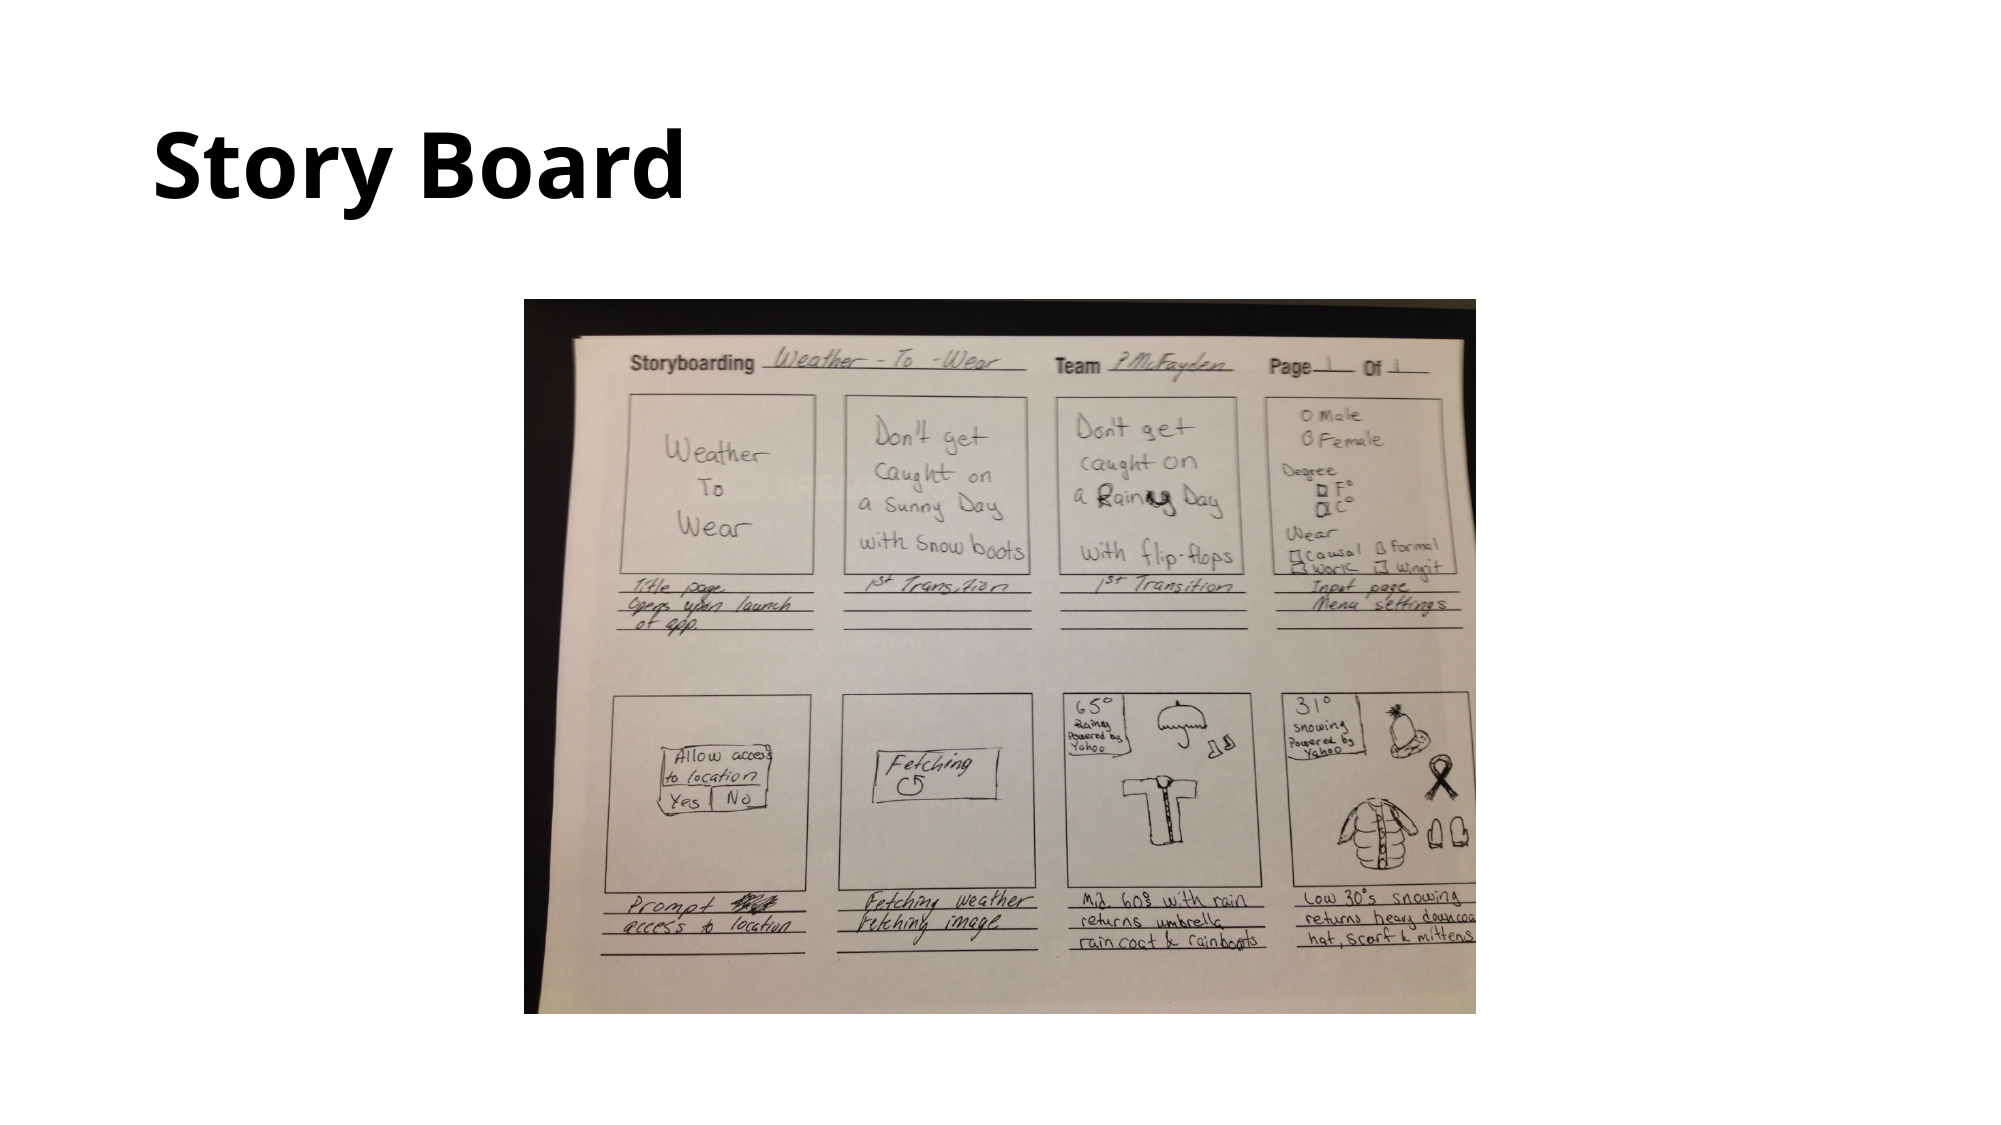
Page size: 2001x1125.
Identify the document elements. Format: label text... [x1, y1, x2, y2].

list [524, 299, 1476, 1014]
title Story Board [137, 59, 1863, 278]
